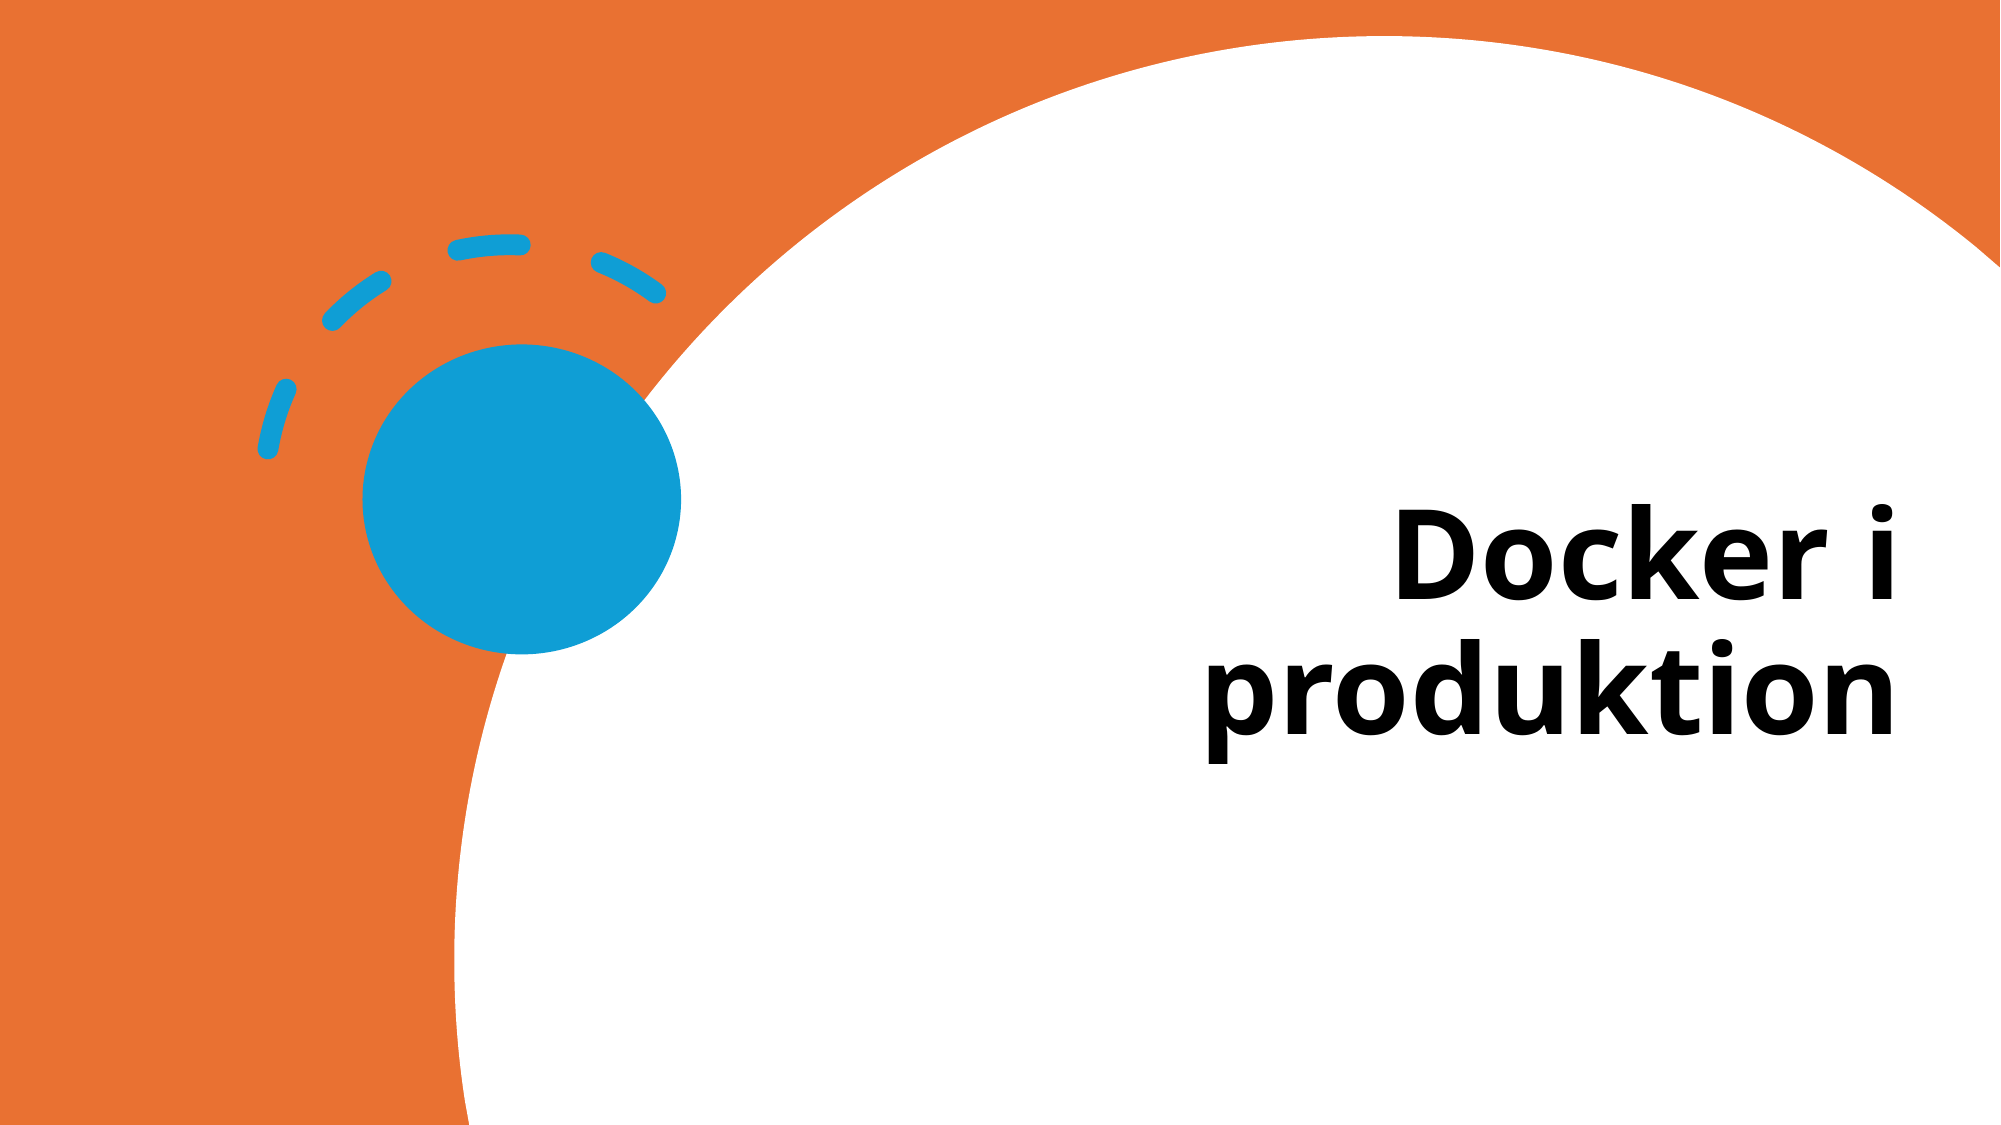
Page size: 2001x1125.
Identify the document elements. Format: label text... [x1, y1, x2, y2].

text_box [0, 0, 2000, 1125]
text_box [452, 34, 2000, 1125]
title Docker i produktion [662, 318, 1917, 770]
text_box [266, 243, 676, 490]
text_box [360, 373, 662, 656]
